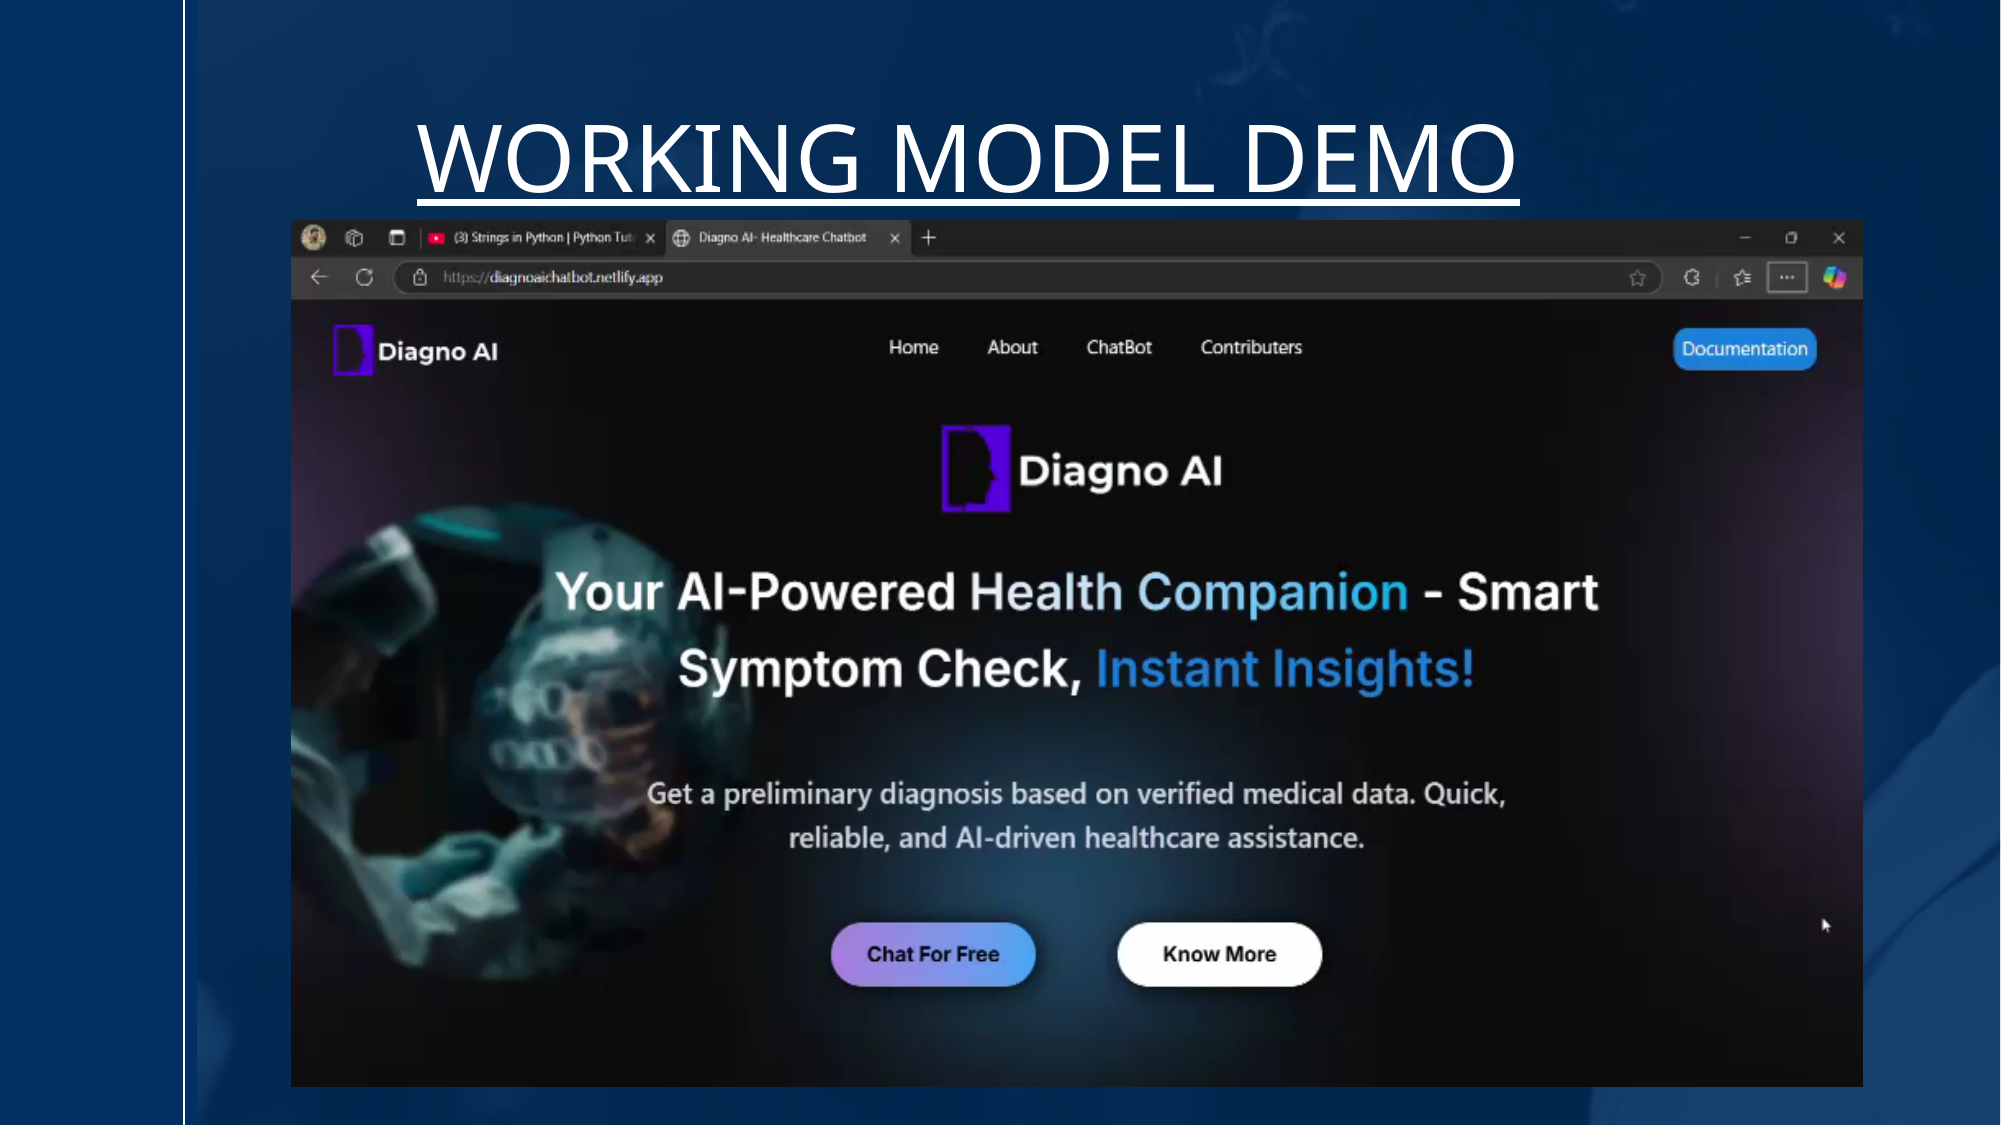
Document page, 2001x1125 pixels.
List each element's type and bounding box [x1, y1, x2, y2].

text_box [290, 220, 1864, 1088]
picture [197, 0, 2000, 1125]
